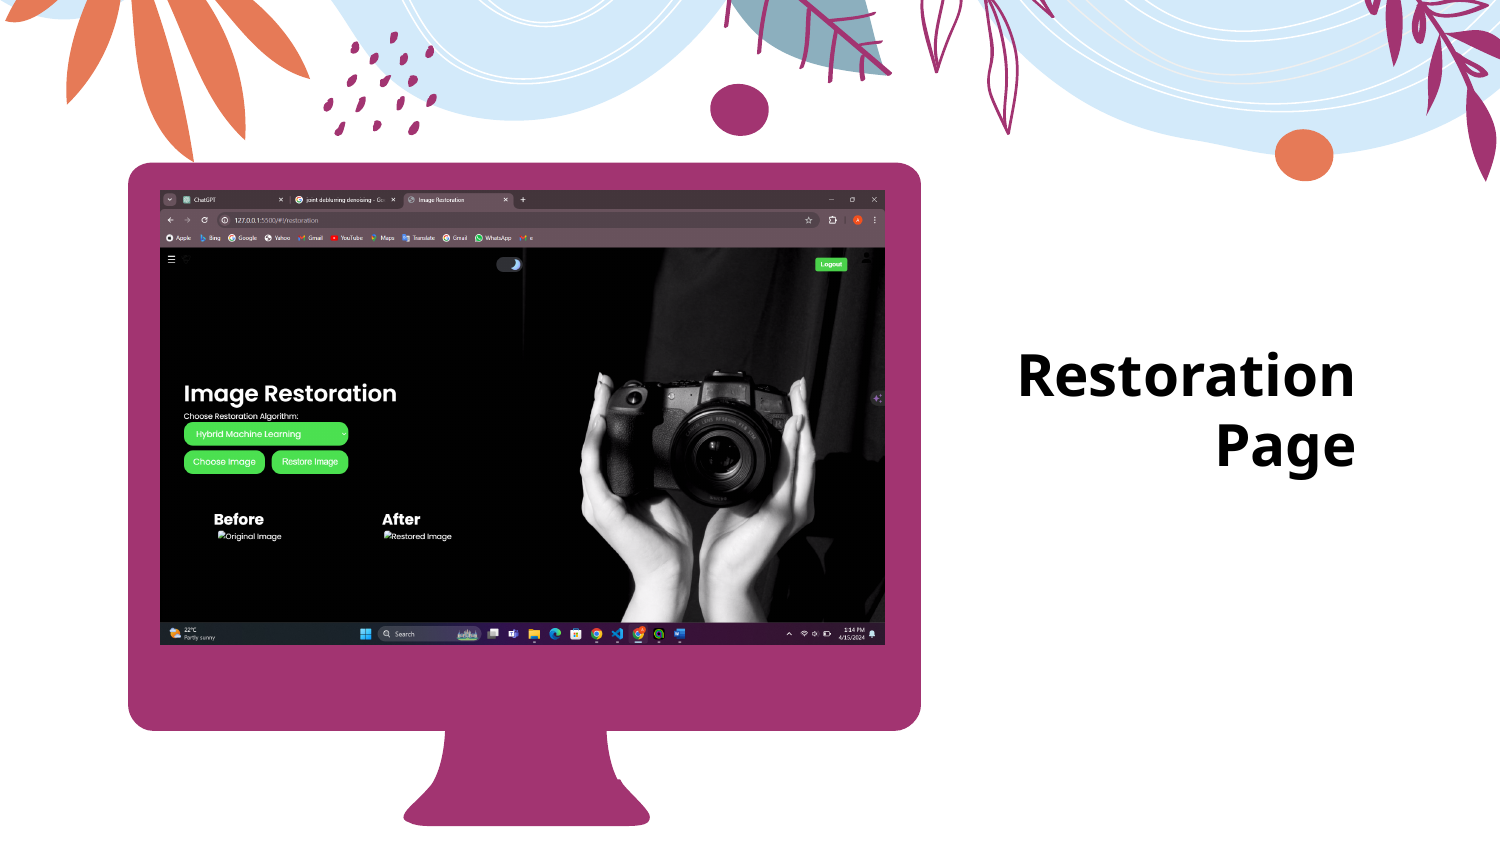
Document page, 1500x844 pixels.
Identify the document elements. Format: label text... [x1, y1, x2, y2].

text_box [128, 162, 921, 827]
text_box Restoration Page [991, 331, 1372, 486]
picture [160, 190, 885, 645]
